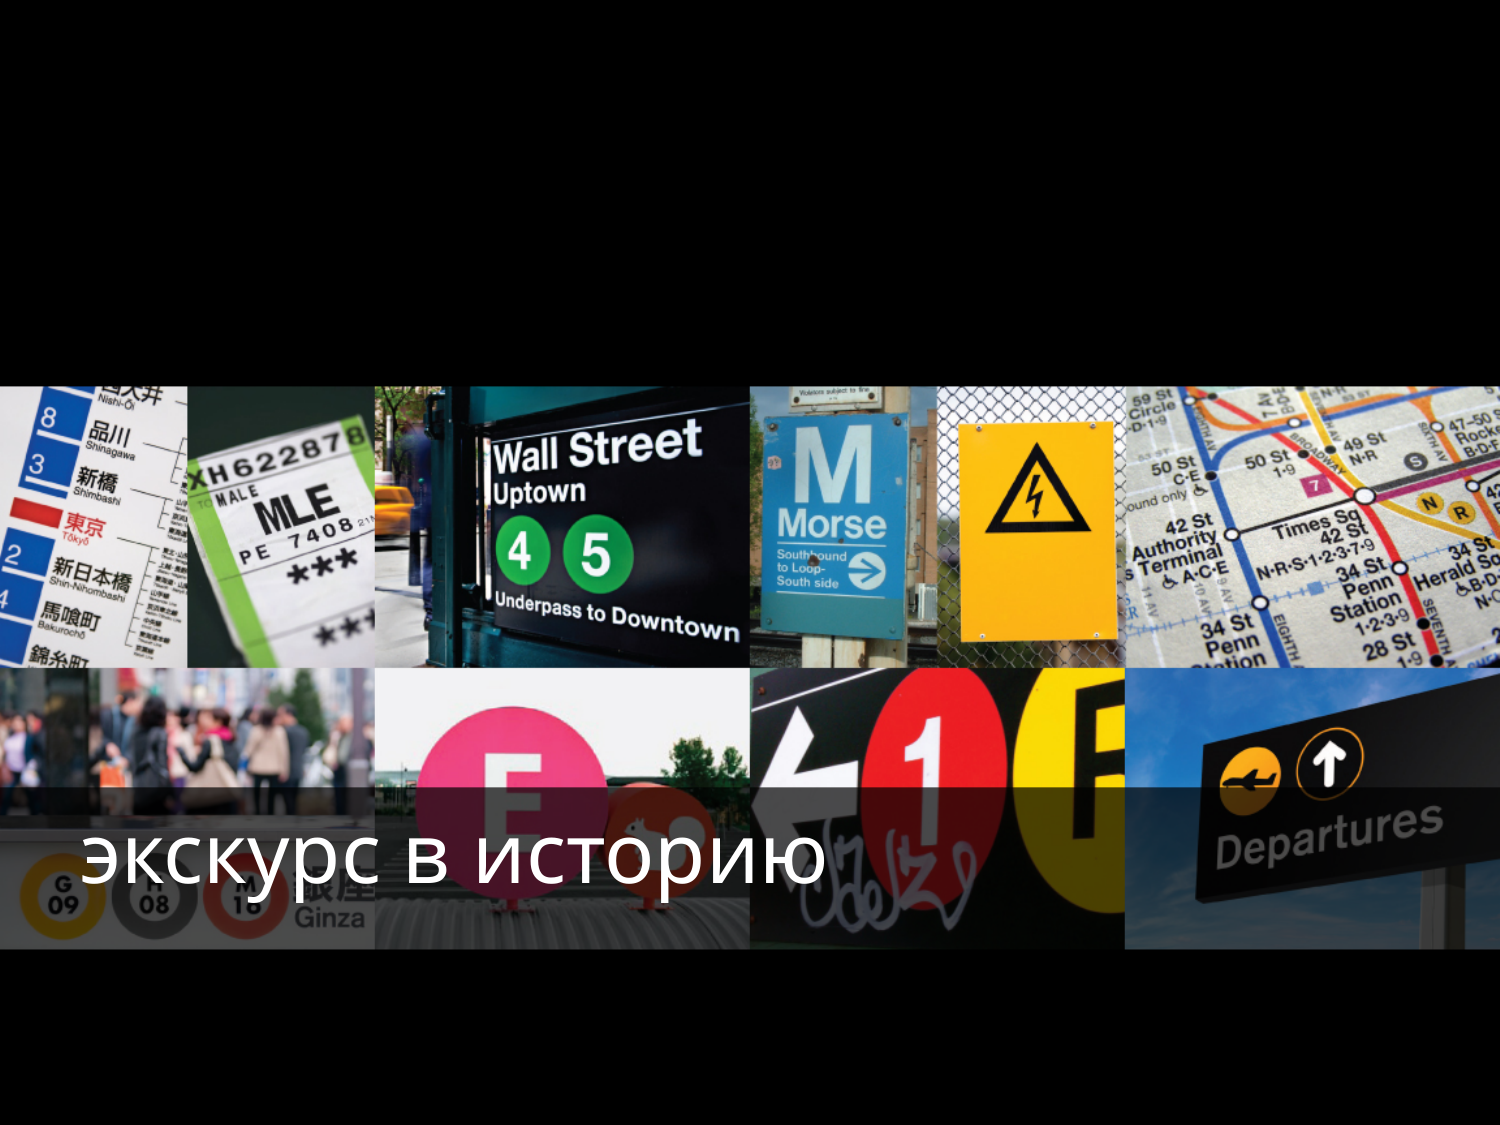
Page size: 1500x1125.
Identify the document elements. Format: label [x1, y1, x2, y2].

picture [0, 105, 1500, 1020]
